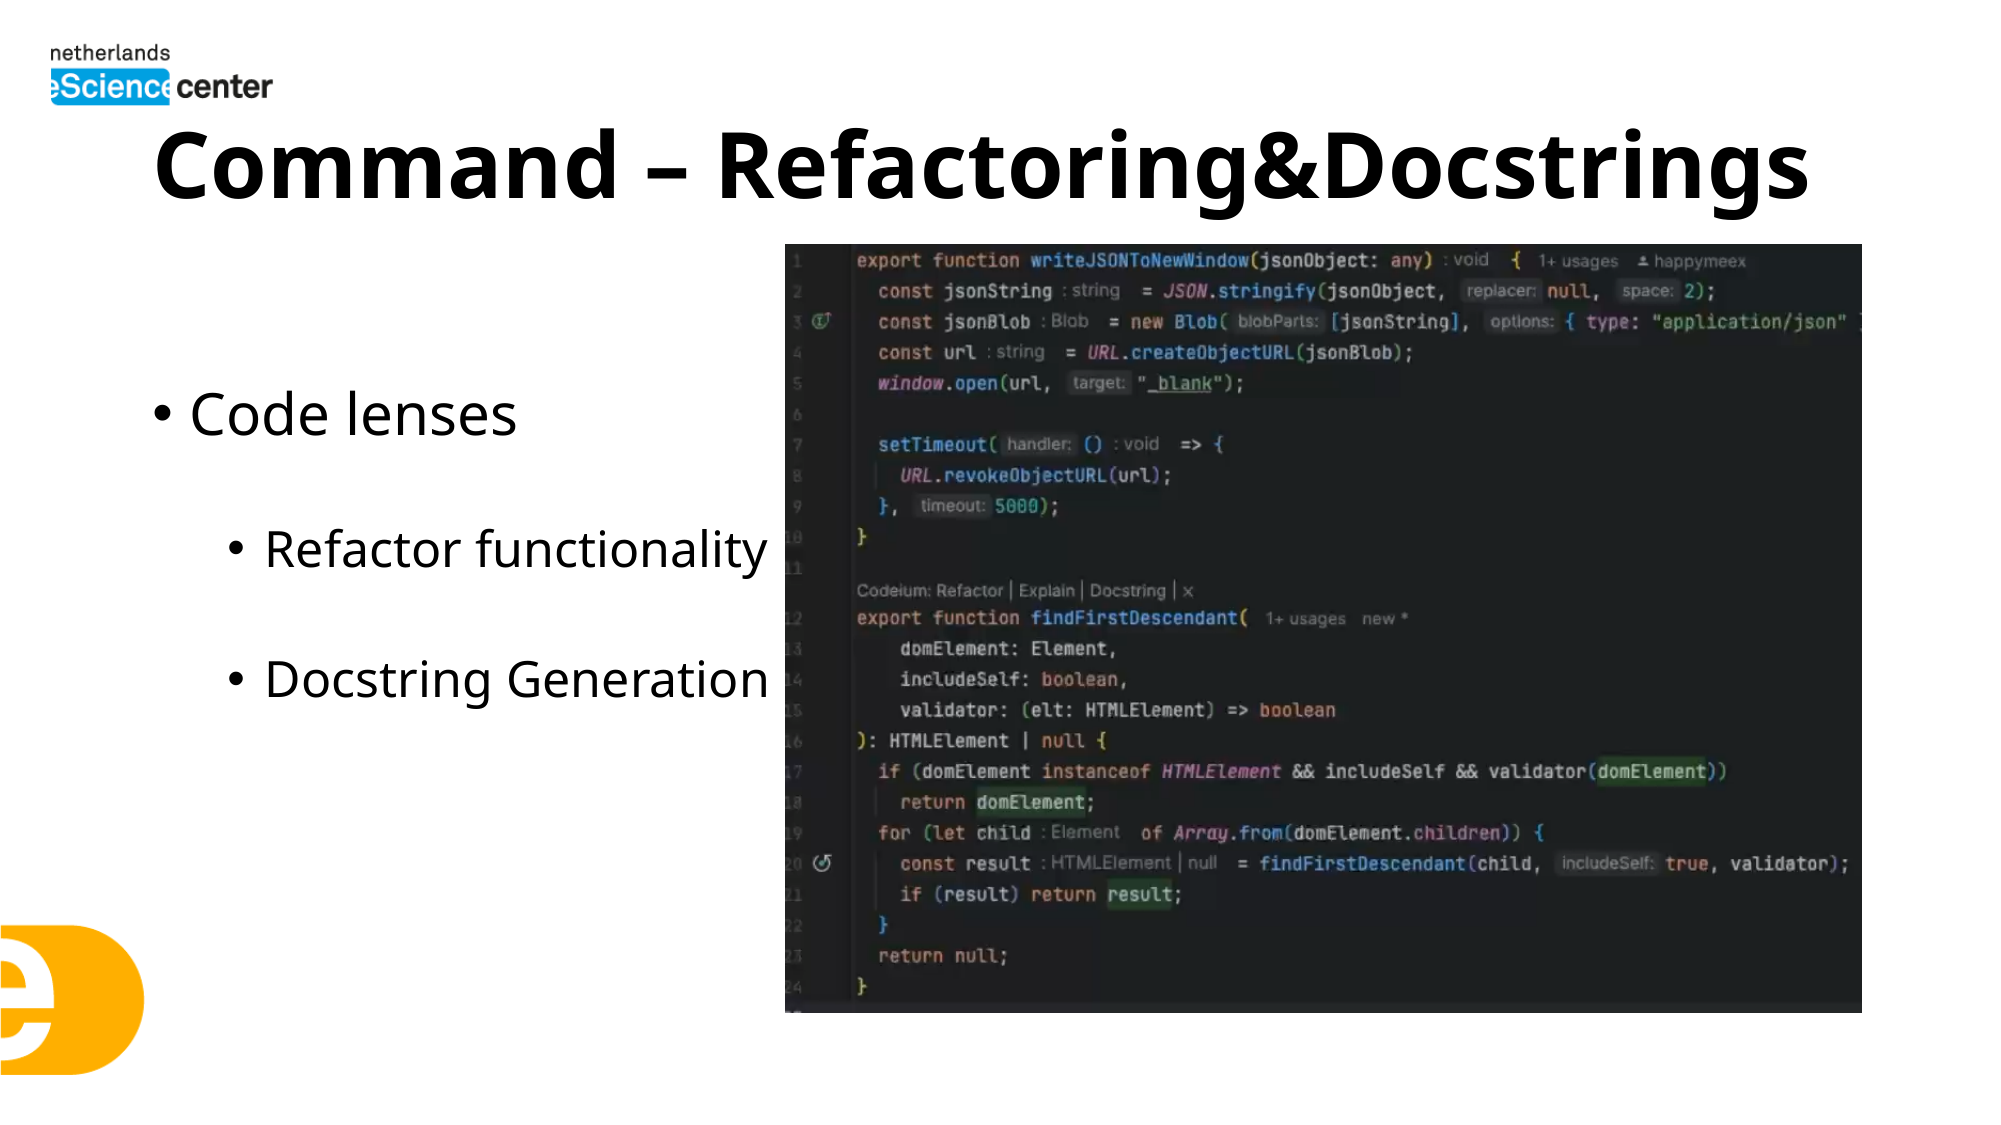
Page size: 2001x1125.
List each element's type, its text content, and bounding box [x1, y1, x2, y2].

picture [0, 0, 2001, 1125]
title Command – Refactoring&Docstrings [137, 59, 1863, 278]
list Code lenses Refactor functionality Docstring Generation [137, 299, 784, 1014]
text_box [784, 243, 1863, 1014]
